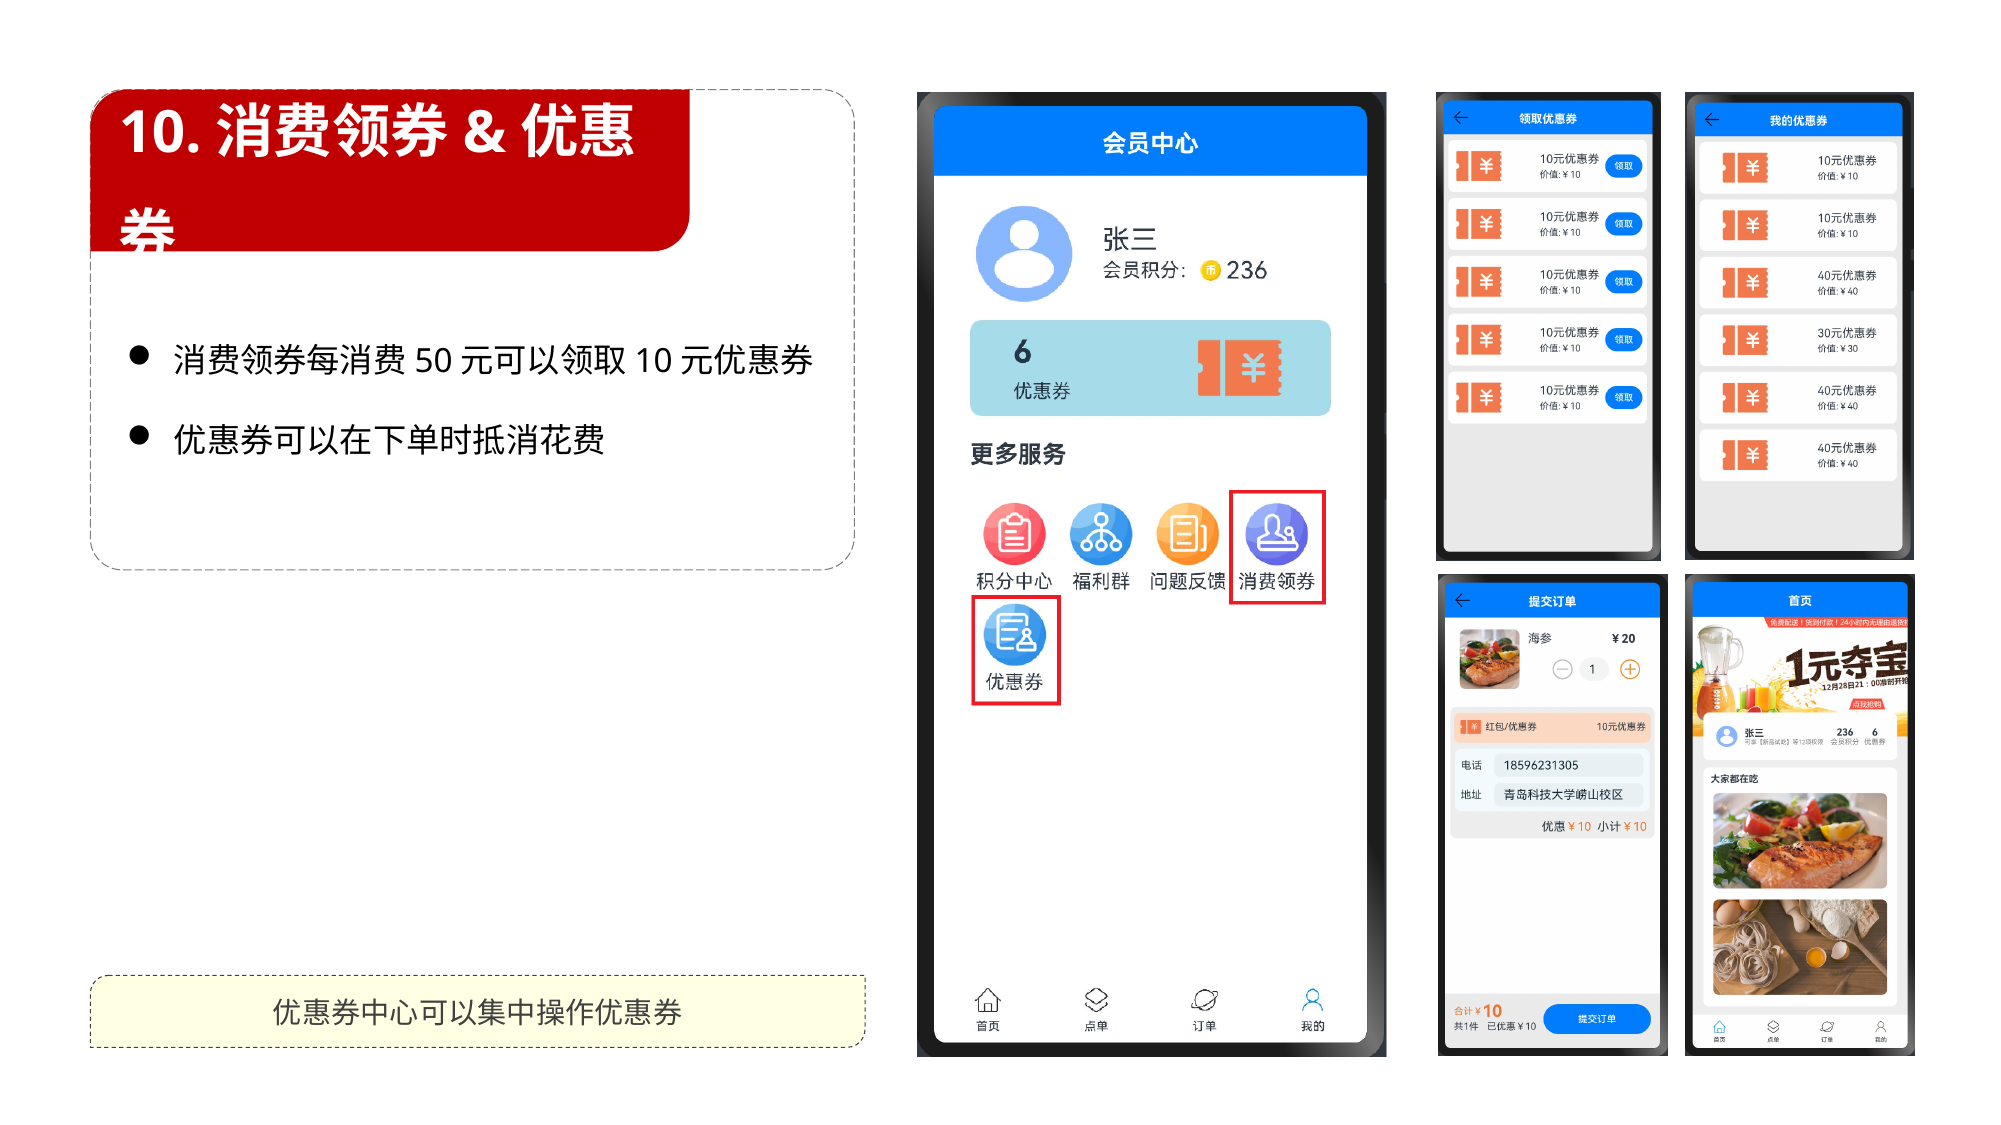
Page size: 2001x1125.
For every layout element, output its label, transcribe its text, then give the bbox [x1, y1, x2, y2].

picture [1438, 574, 1668, 1056]
picture [1436, 92, 1661, 561]
picture [1685, 92, 1914, 561]
text_box 优惠券中心可以集中操作优惠券 [89, 974, 867, 1049]
picture [1684, 574, 1915, 1056]
picture [917, 92, 1387, 1057]
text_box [90, 89, 855, 570]
